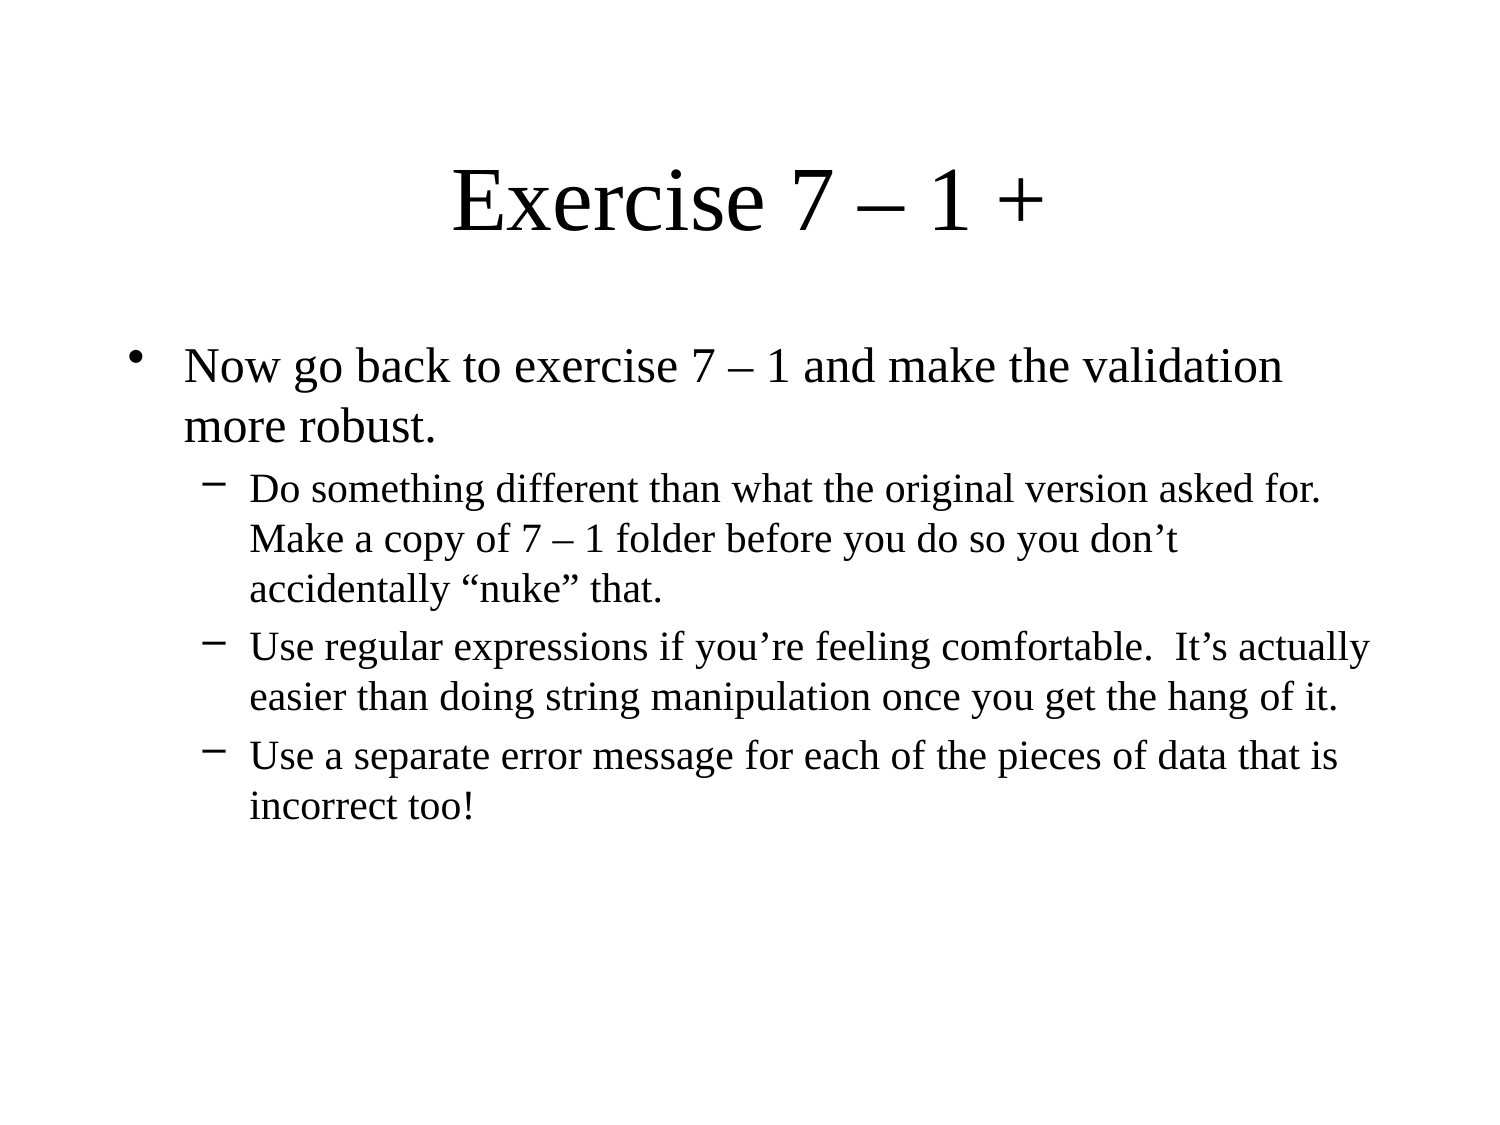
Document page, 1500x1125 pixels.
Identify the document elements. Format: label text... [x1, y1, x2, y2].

list Now go back to exercise 7 – 1 and make the validation more robust. Do something different than what the original version asked for. Make a copy of 7 – 1 folder before you do so you don’t accidentally “nuke” that. Use regular expressions if you’re feeling comfortable. It’s actually easier than doing string manipulation once you get the hang of it. Use a separate error message for each of the pieces of data that is incorrect too! [112, 324, 1388, 1000]
title Exercise 7 – 1 + [112, 99, 1388, 288]
